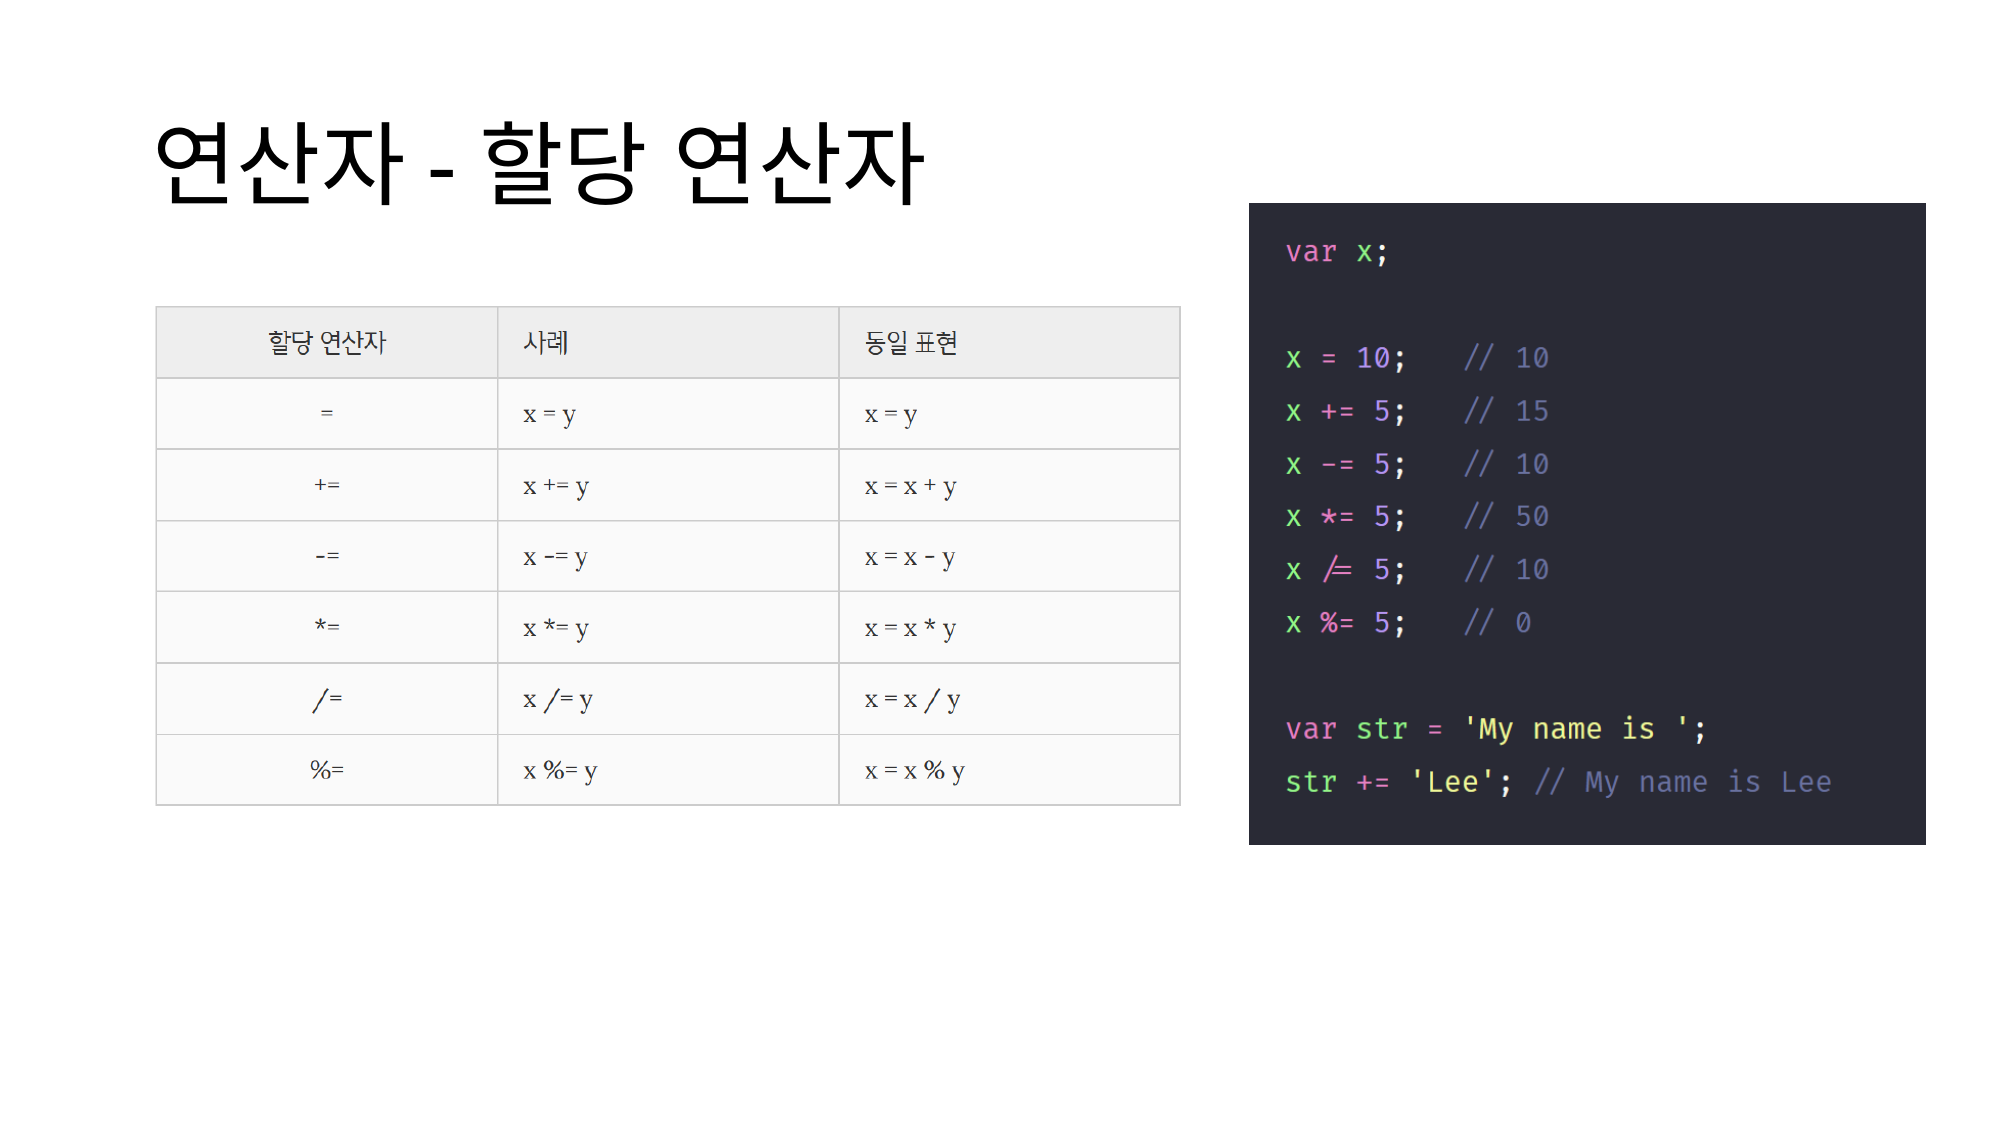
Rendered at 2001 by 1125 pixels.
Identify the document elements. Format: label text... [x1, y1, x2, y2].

title 연산자-할당 연산자 [137, 59, 1863, 278]
picture [1249, 203, 1926, 845]
picture [137, 289, 1209, 829]
